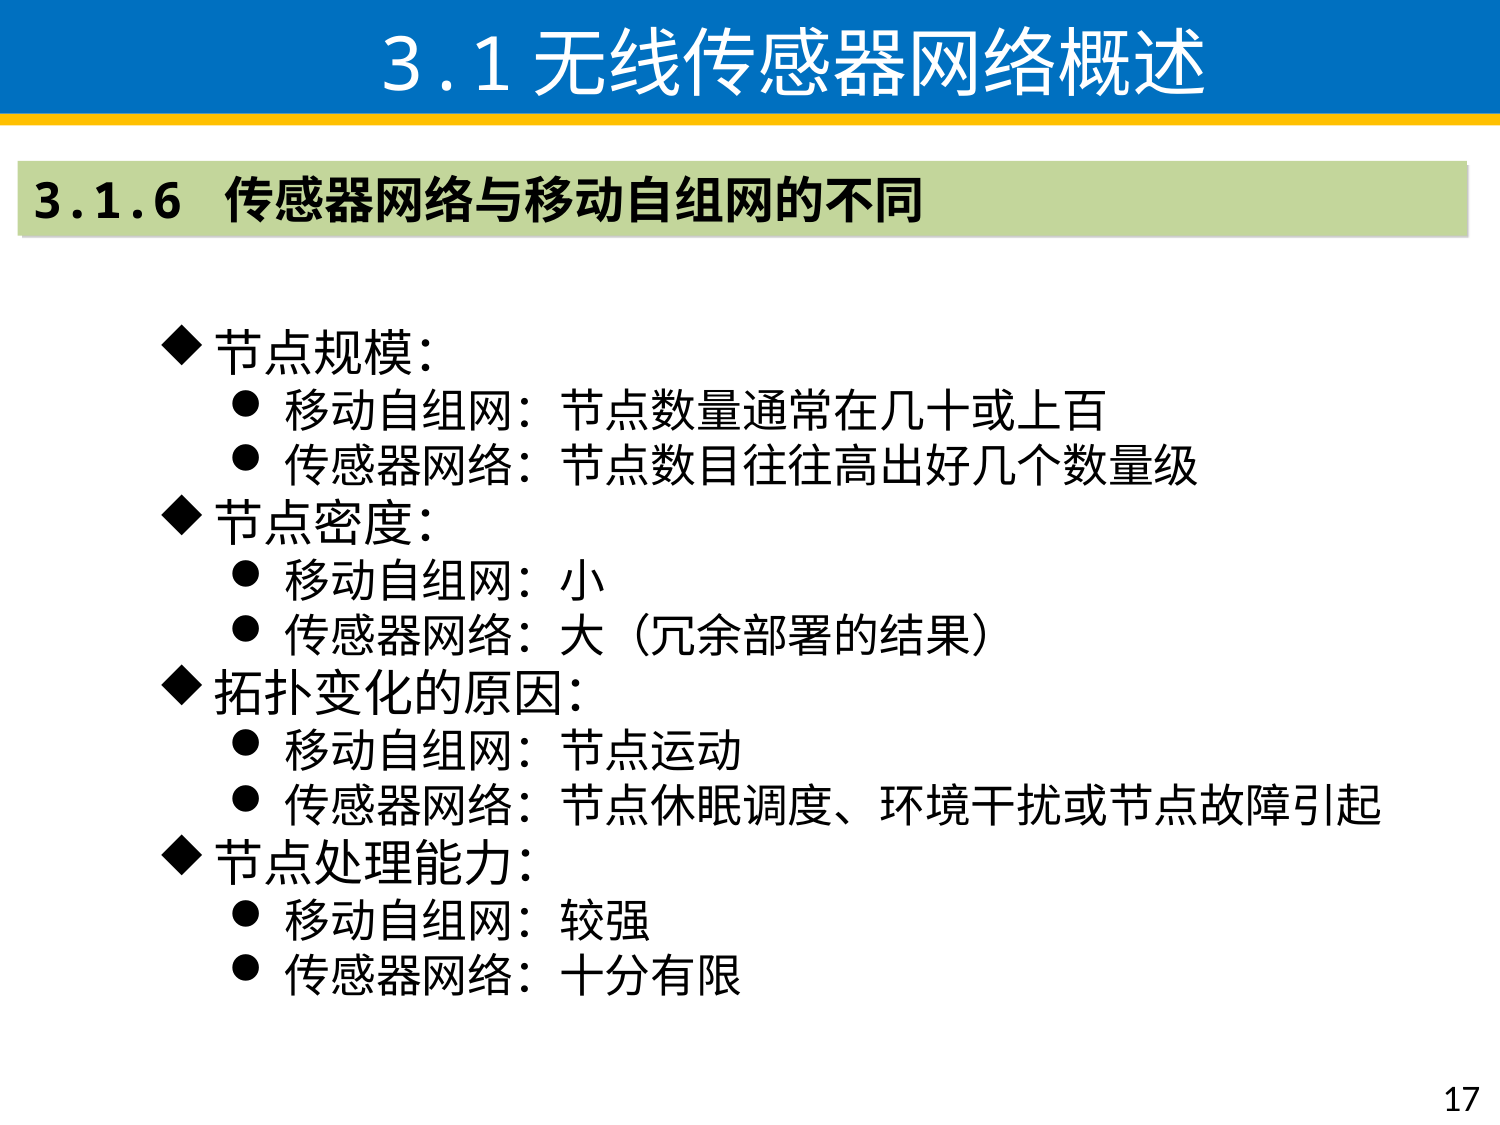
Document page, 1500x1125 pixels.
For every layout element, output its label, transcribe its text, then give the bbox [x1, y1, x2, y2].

text_box 17 [1427, 1066, 1499, 1125]
text_box 3.1.6 传感器网络与移动自组网的不同 [17, 160, 1467, 236]
title 3.1无线传感器网络概述 [0, 0, 1500, 114]
text_box 节点规模： 移动自组网：节点数量通常在几十或上百 传感器网络：节点数目往往高出好几个数量级 节点密度： 移动自组网：小 传感器网络：大（冗余部署的结果） 拓扑变化的原因： 移动自组网：节点运动 传感器网络：节点休眠调度、环境干扰或节点故障引起 节点处理能力： 移动自组网：较强 传感器网络：十分有限 [105, 314, 1495, 1009]
